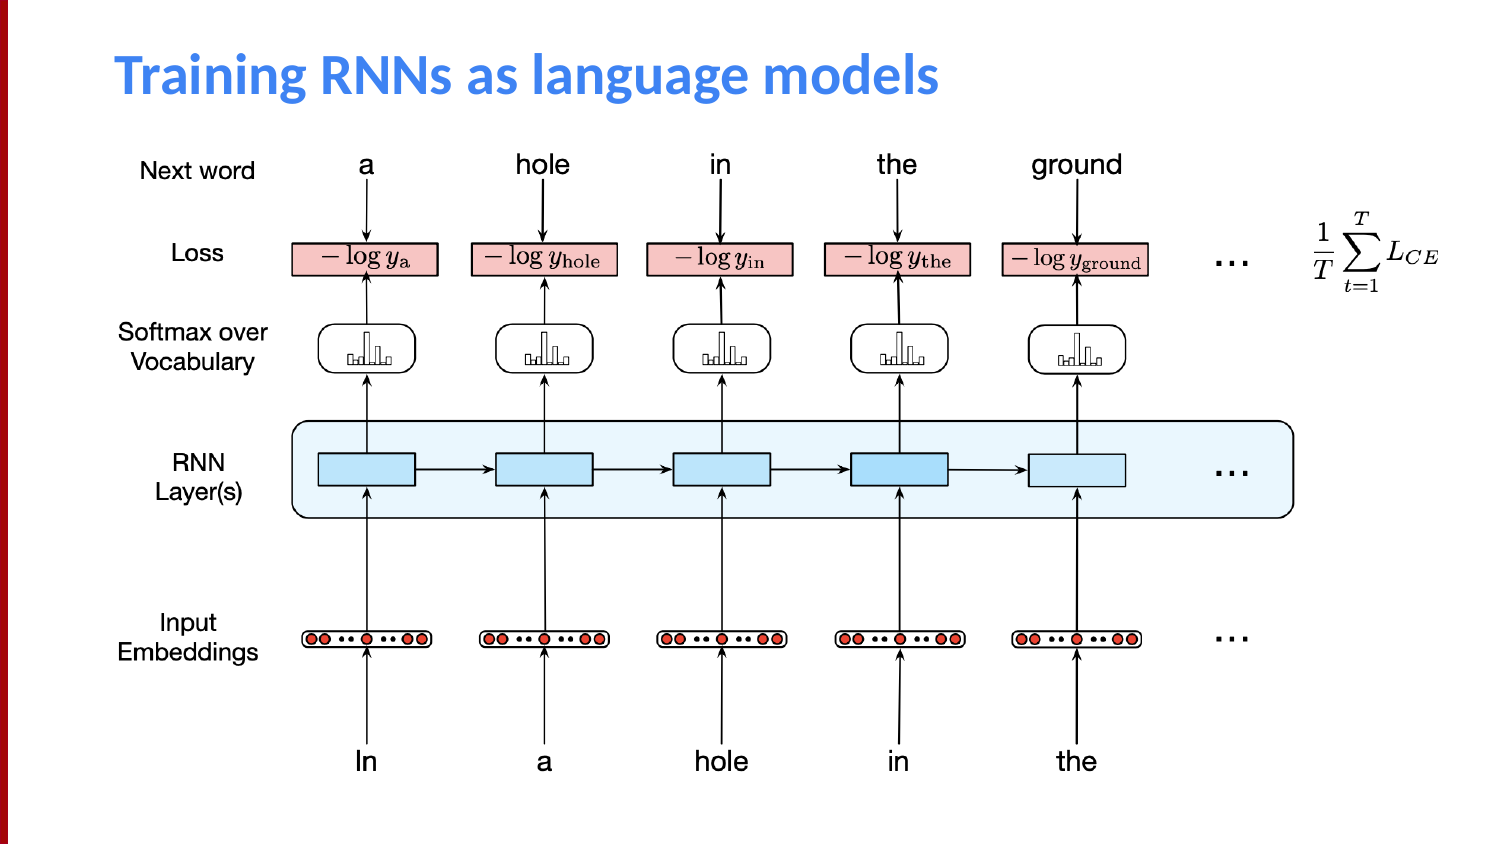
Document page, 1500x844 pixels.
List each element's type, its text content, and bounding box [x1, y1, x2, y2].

picture [99, 134, 1451, 792]
title Training RNNs as language models [99, 71, 1325, 133]
